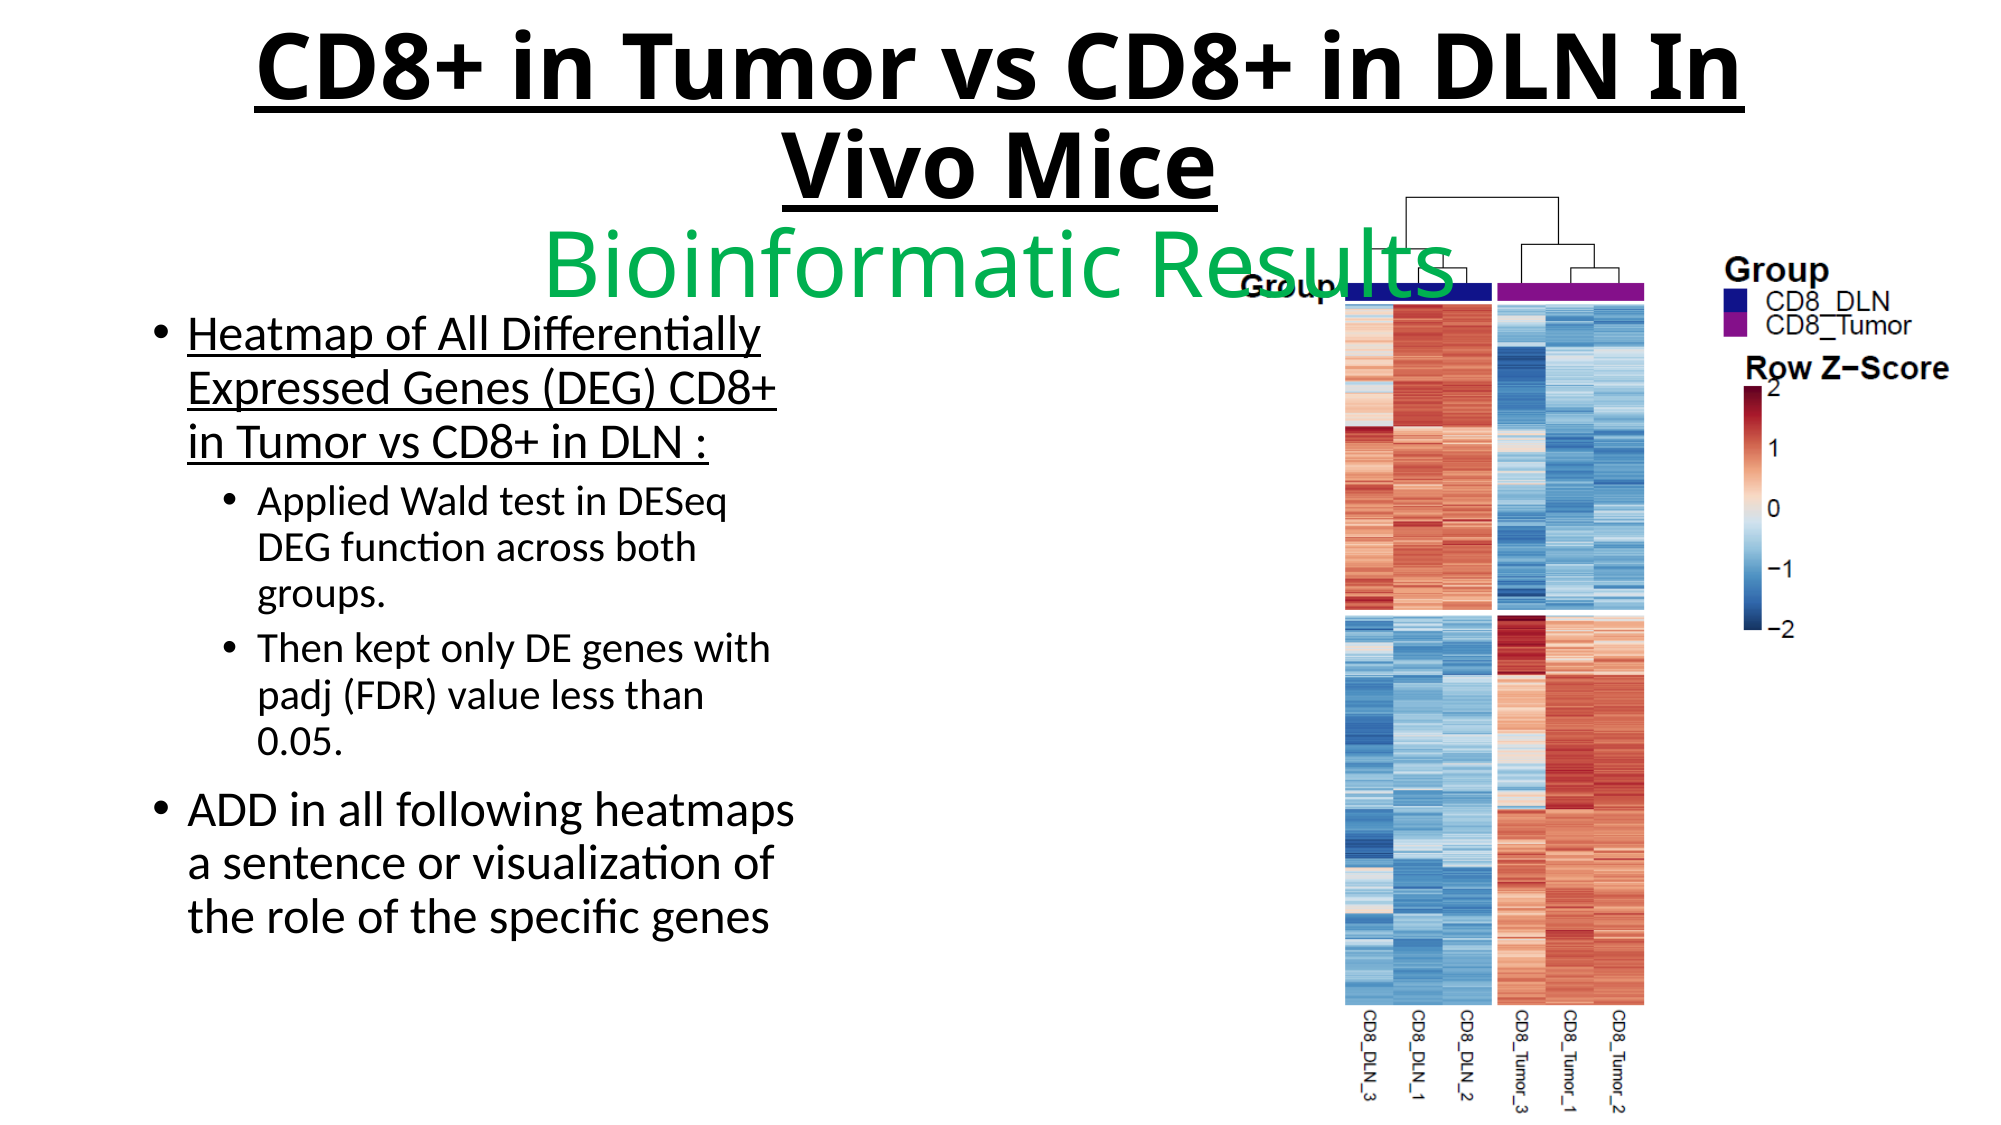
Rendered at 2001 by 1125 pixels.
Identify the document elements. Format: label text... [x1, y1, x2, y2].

picture [1229, 196, 1969, 1125]
list Heatmap of All Differentially Expressed Genes (DEG) CD8+ in Tumor vs CD8+ in DLN : Applied Wald test in DESeq DEG function across both groups. Then kept only DE genes with padj (FDR) value less than 0.05. ADD in all following heatmaps a sentence or visualization of the role of the specific genes [137, 299, 813, 1014]
title CD8+ in Tumor vs CD8+ in DLN In Vivo Mice Bioinformatic Results [137, 59, 1863, 278]
